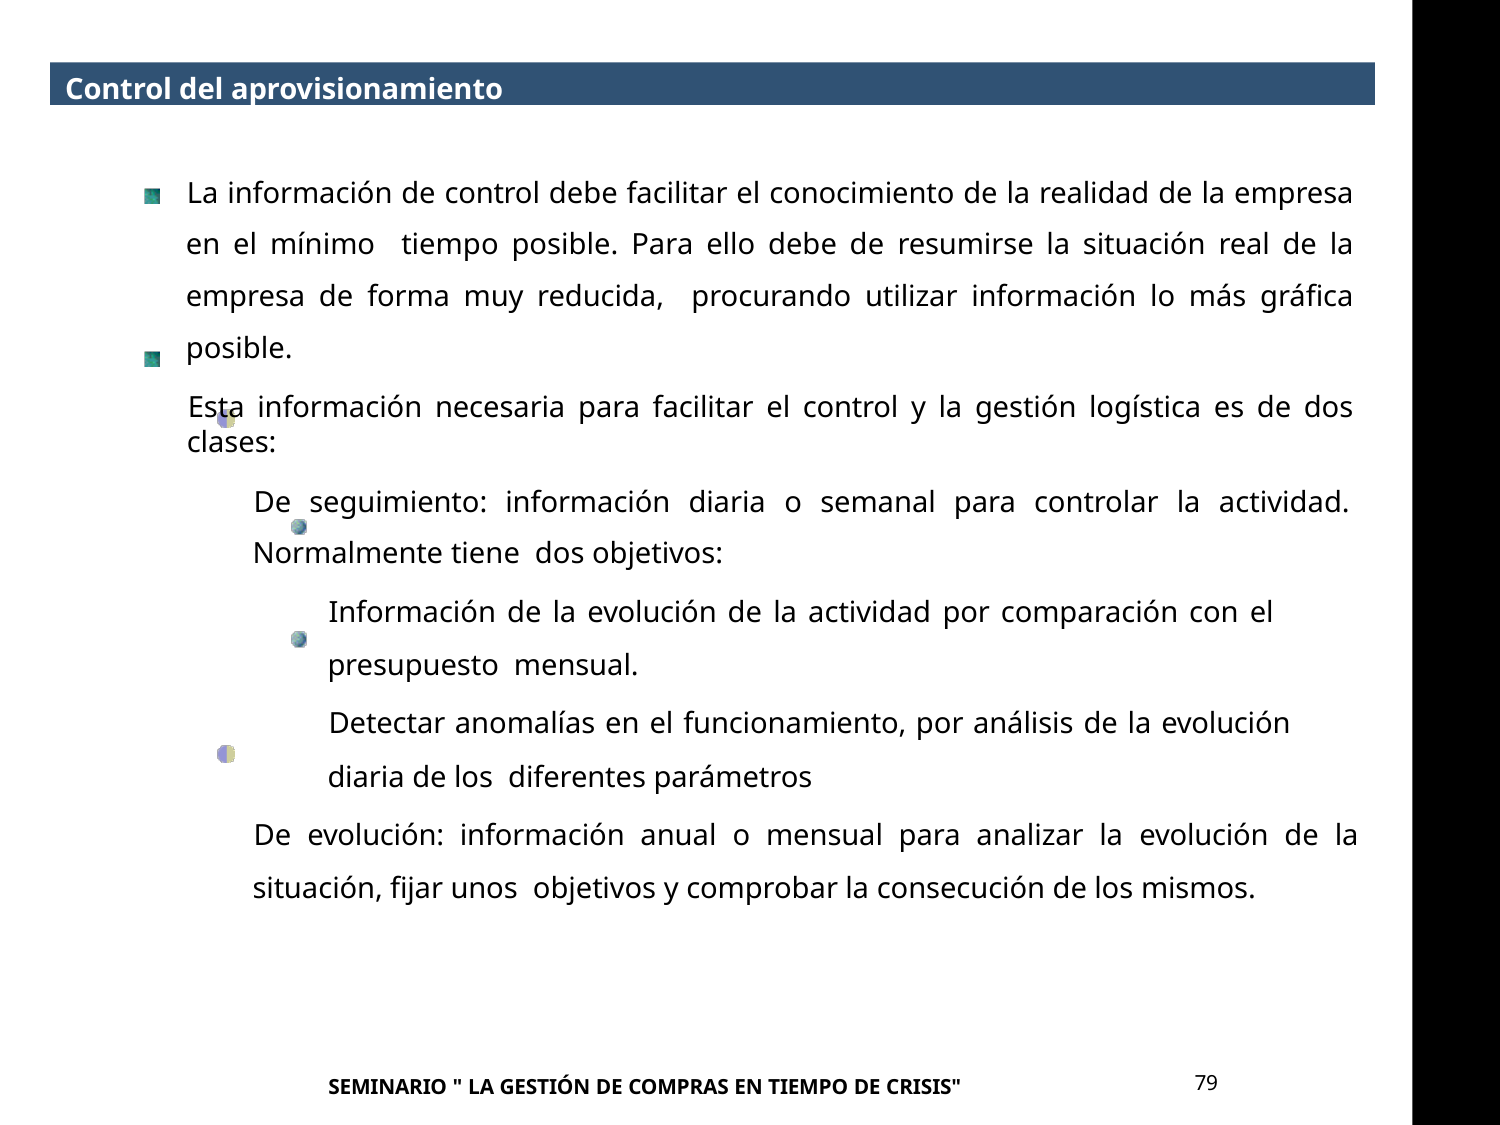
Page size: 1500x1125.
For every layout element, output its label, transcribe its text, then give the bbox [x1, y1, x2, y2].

picture [214, 407, 235, 428]
picture [214, 742, 235, 763]
picture [289, 630, 310, 651]
text_box Control del aprovisionamiento [50, 62, 1375, 105]
picture [289, 517, 310, 538]
slide_number 79 [1177, 1068, 1224, 1125]
text_box La información de control debe facilitar el conocimiento de la realidad de la empresa en el mínimo tiempo posible. Para ello debe de resumirse la situación real de la empresa de forma muy reducida, procurando utilizar información lo más gráfica posible. Esta información necesaria para facilitar el control y la gestión logística es de dos clases: De seguimiento: información diaria o semanal para controlar la actividad. Normalmente tiene dos objetivos: Información de la evolución de la actividad por comparación con el presupuesto mensual. Detectar anomalías en el funcionamiento, por análisis de la evolución diaria de los diferentes parámetros De evolución: información anual o mensual para analizar la evolución de la situación, fijar unos objetivos y comprobar la consecución de los mismos. [183, 155, 1360, 905]
footer SEMINARIO " LA GESTIÓN DE COMPRAS EN TIEMPO DE CRISIS" [326, 1073, 1008, 1125]
picture [139, 347, 160, 368]
picture [139, 183, 160, 204]
